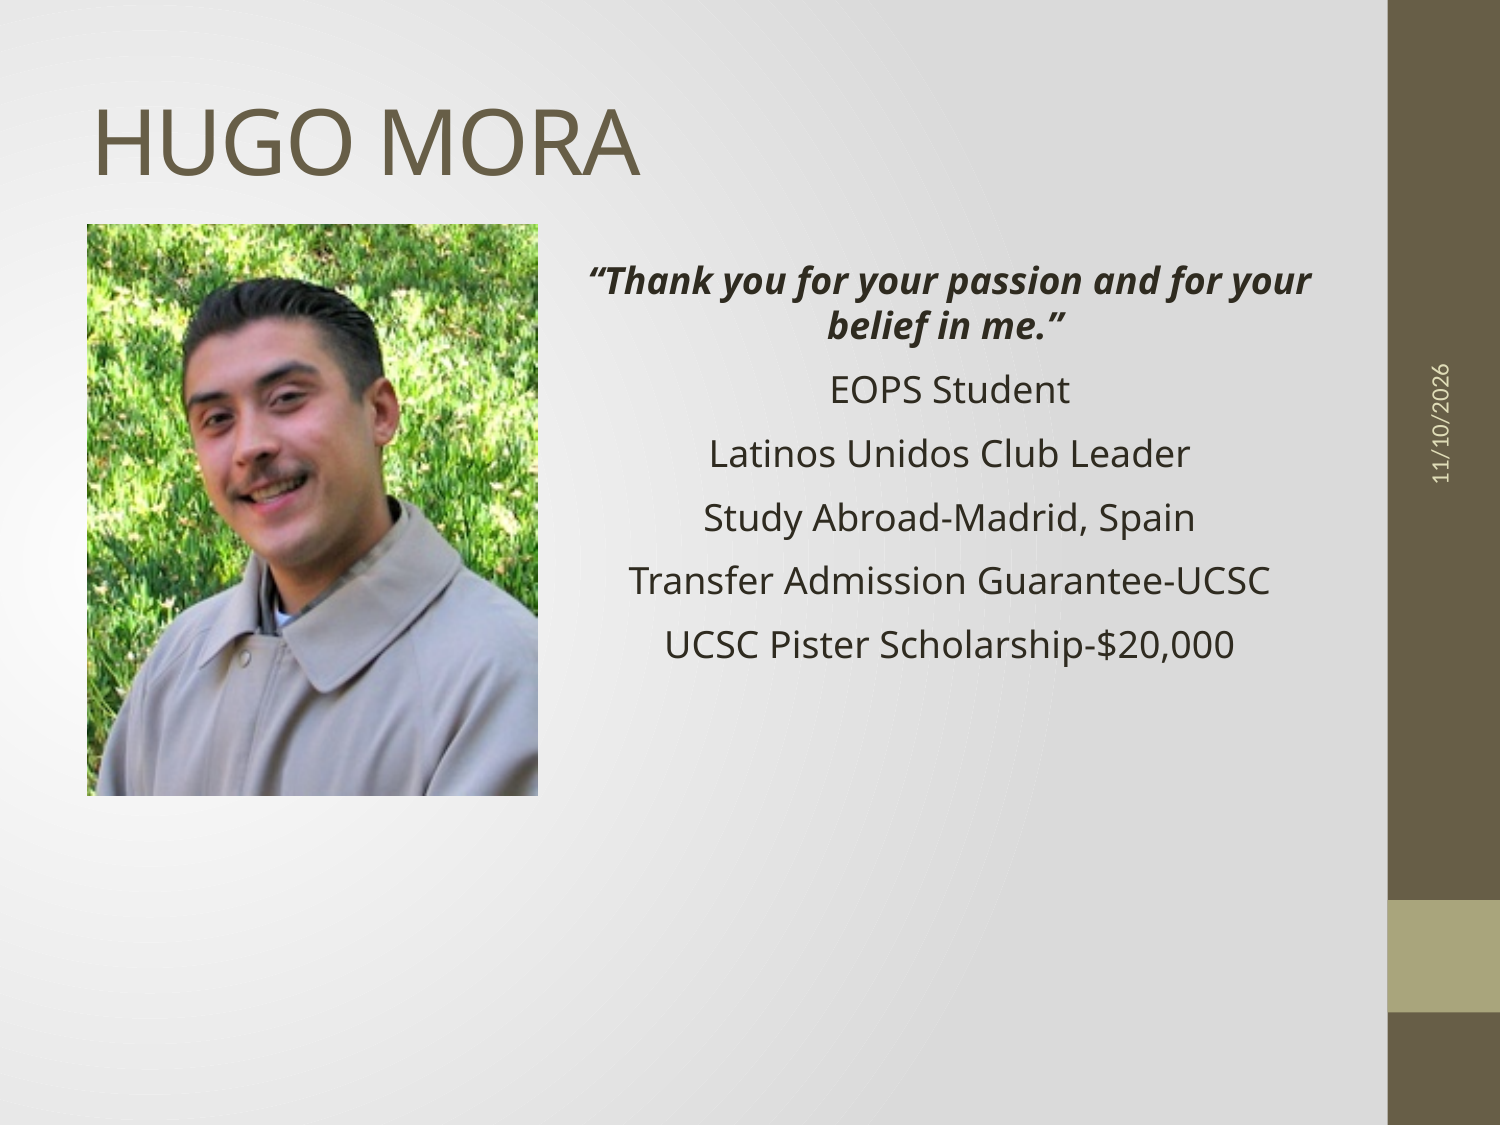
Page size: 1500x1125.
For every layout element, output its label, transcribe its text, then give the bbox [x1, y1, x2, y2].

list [86, 224, 538, 797]
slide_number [1408, 100, 1469, 501]
text_box “Thank you for your passion and for your belief in me.” EOPS Student Latinos Unidos Club Leader Study Abroad-Madrid, Spain Transfer Admission Guarantee-UCSC UCSC Pister Scholarship-$20,000 [562, 249, 1338, 674]
title HUGO MORA [75, 45, 1325, 233]
